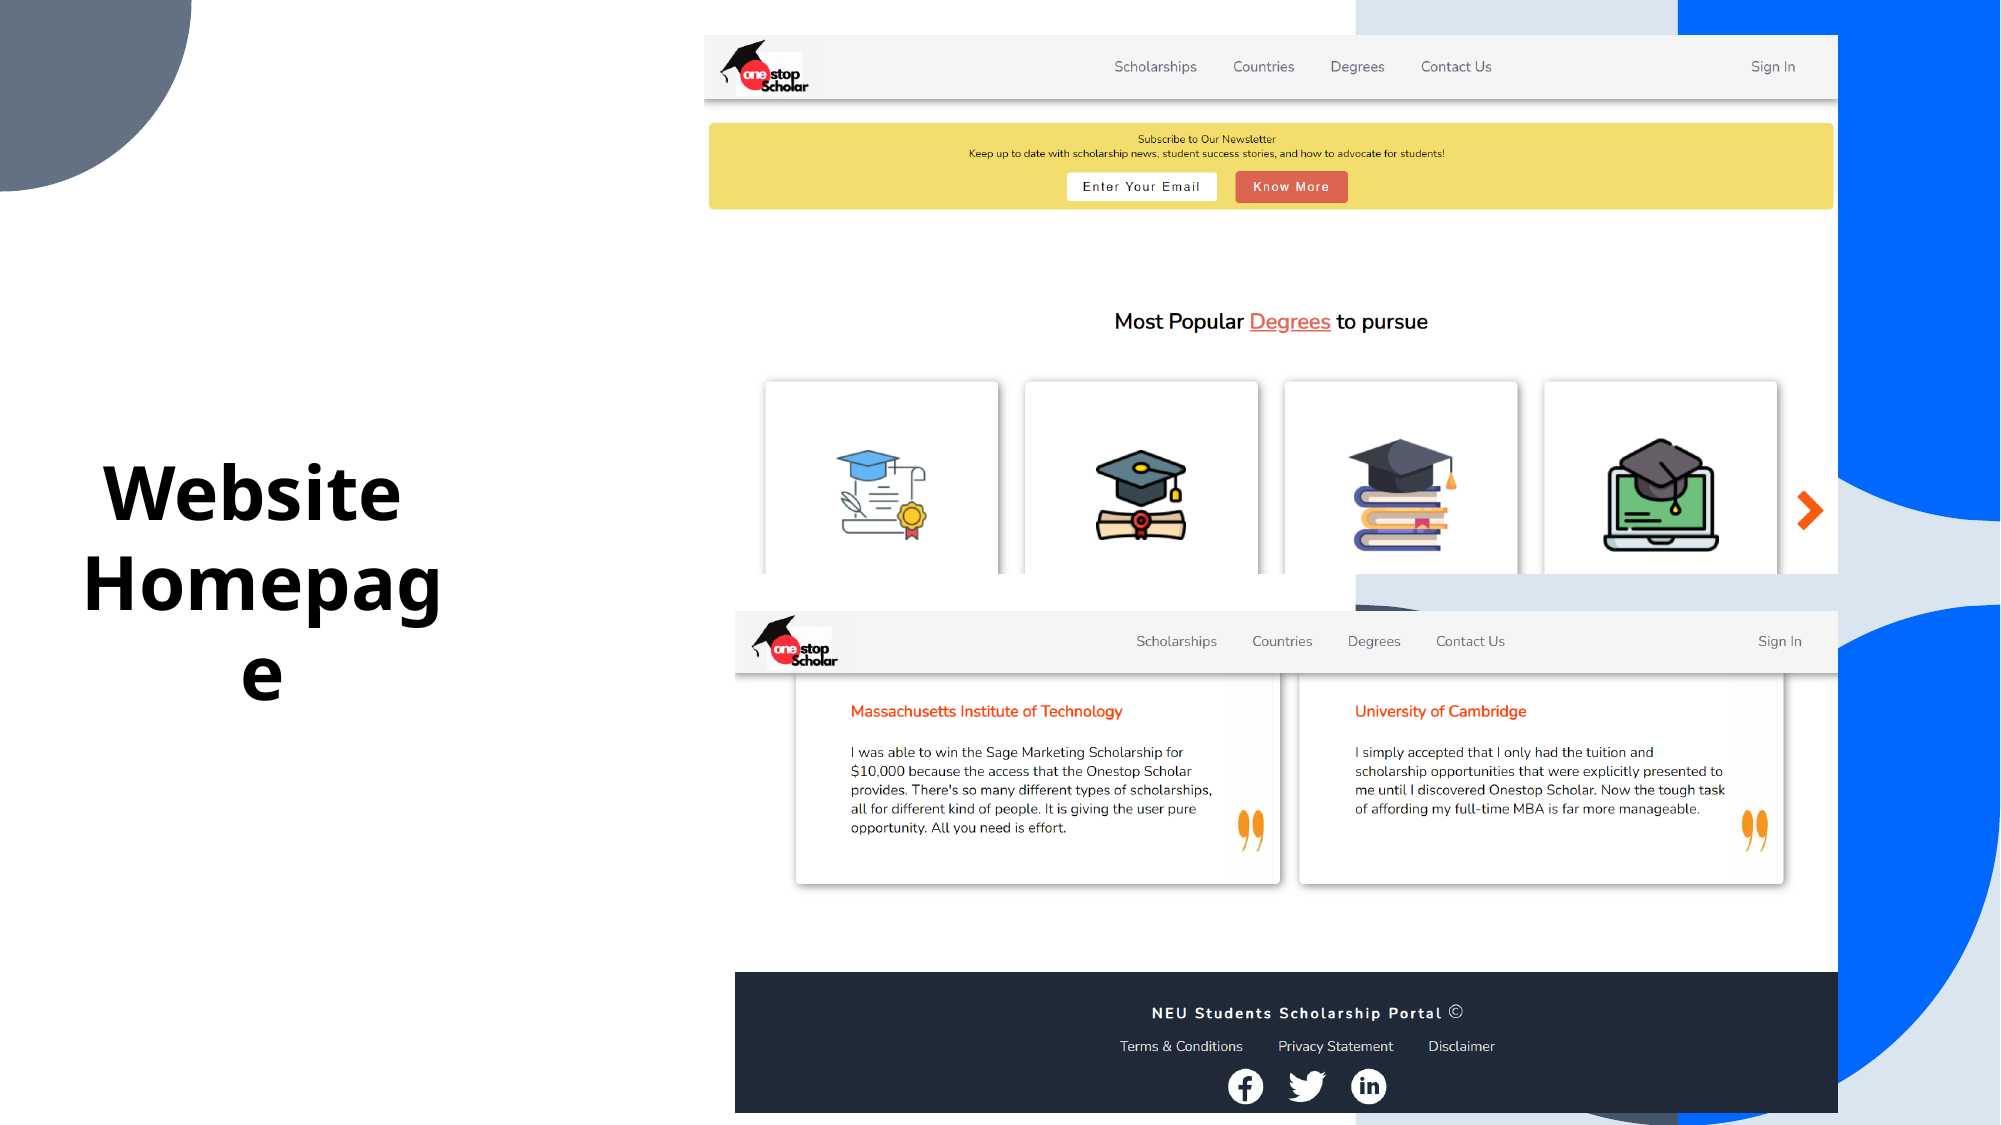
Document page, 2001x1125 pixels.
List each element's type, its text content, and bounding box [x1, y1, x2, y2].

text_box Website Homepage [48, 438, 478, 724]
picture [735, 611, 1838, 1113]
picture [704, 35, 1838, 574]
